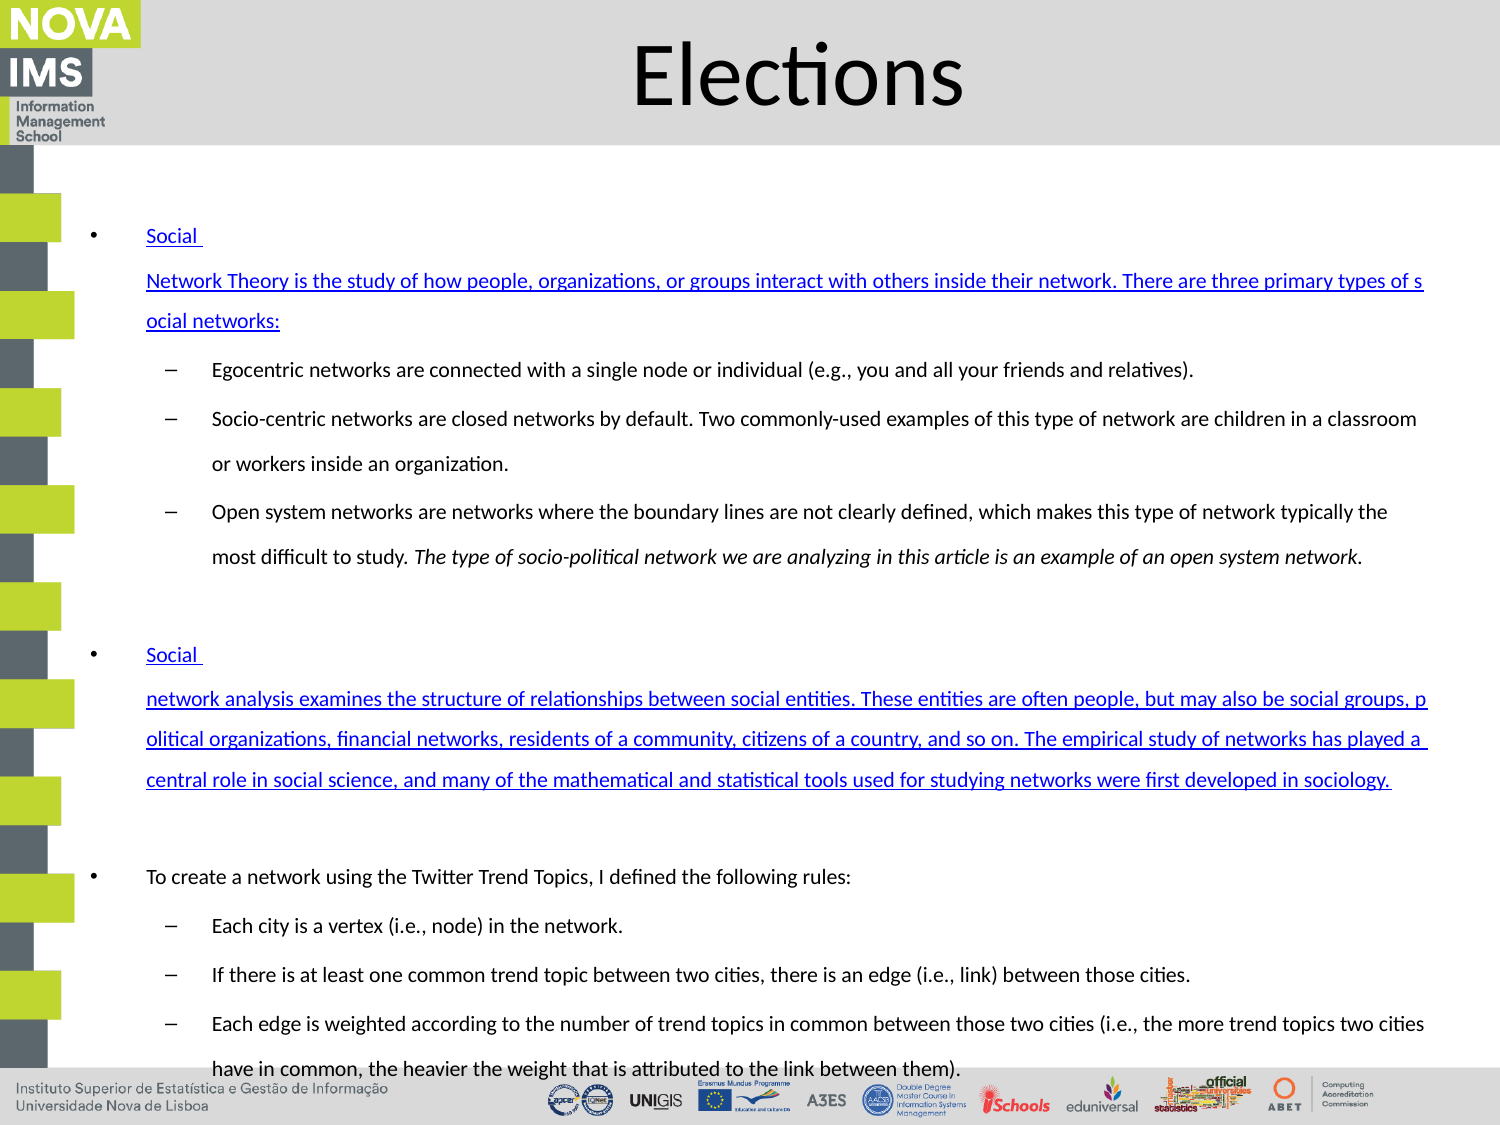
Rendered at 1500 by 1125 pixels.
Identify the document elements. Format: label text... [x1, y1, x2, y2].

title Elections [123, 0, 1474, 138]
list Social Network Theory is the study of how people, organizations, or groups interact with others inside their network. There are three primary types of social networks: Egocentric networks are connected with a single node or individual (e.g., you and all your friends and relatives). Socio-centric networks are closed networks by default. Two commonly-used examples of this type of network are children in a classroom or workers inside an organization. Open system networks are networks where the boundary lines are not clearly defined, which makes this type of network typically the most difficult to study. The type of socio-political network we are analyzing in this article is an example of an open system network. Social network analysis examines the structure of relationships between social entities. These entities are often people, but may also be social groups, political organizations, financial networks, residents of a community, citizens of a country, and so on. The empirical study of networks has played a central role in social science, and many of the mathematical and statistical tools used for studying networks were first developed in sociology. To create a network using the Twitter Trend Topics, I defined the following rules: Each city is a vertex (i.e., node) in the network. If there is at least one common trend topic between two cities, there is an edge (i.e., link) between those cities. Each edge is weighted according to the number of trend topics in common between those two cities (i.e., the more trend topics two cities have in common, the heavier the weight that is attributed to the link between them). [75, 196, 1447, 1005]
picture [0, 0, 1500, 1125]
